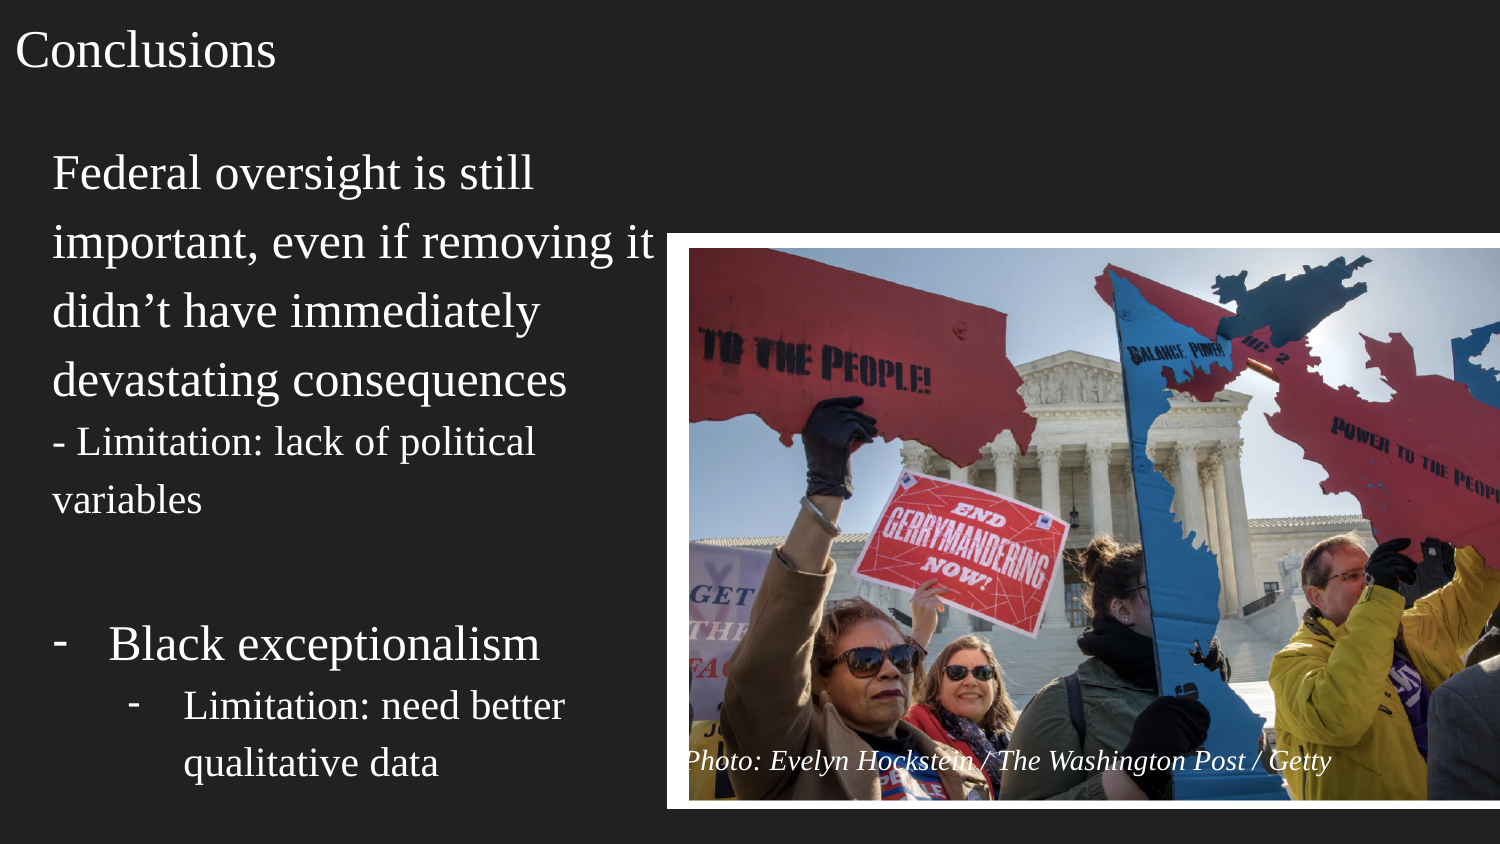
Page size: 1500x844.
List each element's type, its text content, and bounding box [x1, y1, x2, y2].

picture [667, 233, 1500, 809]
title Conclusions [0, 0, 1398, 94]
list Federal oversight is still important, even if removing it didn’t have immediately devastating consequences - Limitation: lack of political variables Black exceptionalism Limitation: need better qualitative data [18, 115, 687, 823]
